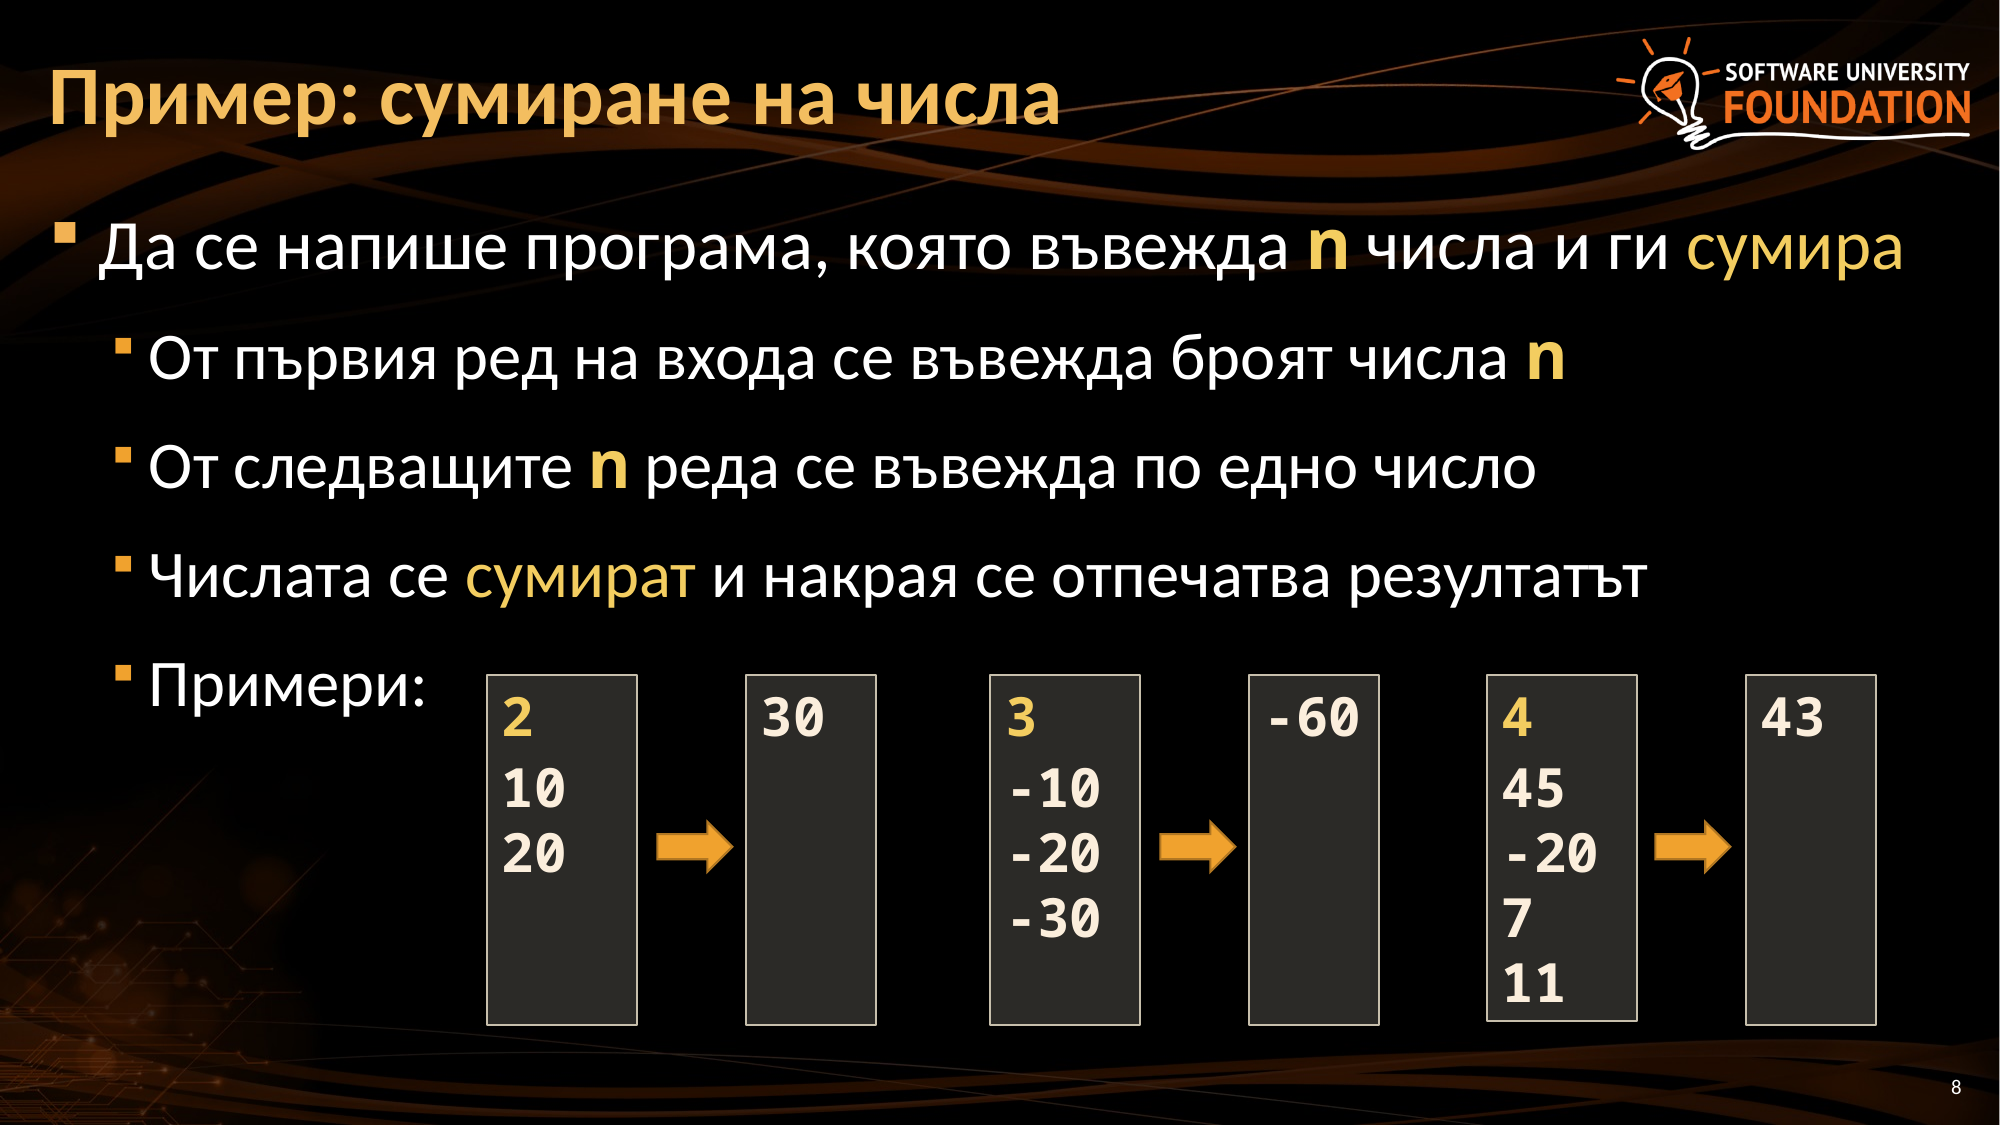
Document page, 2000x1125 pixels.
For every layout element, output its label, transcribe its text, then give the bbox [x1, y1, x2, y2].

text_box [656, 819, 734, 875]
list Да се напише програма, която въвежда n числа и ги сумира От първия ред на входа се въвежда броят числа n От следващите n реда се въвежда по едно число Числата се сумират и накрая се отпечатва резултатът Примери: [31, 188, 1968, 1103]
text_box 43 [1746, 675, 1877, 1025]
title Пример: сумиране на числа [30, 6, 1602, 189]
text_box 2 10 20 [487, 675, 638, 1025]
text_box 4 45 -20 7 11 [1487, 675, 1638, 1021]
text_box [1654, 819, 1732, 875]
text_box 3 -10 -20 -30 [990, 675, 1141, 1025]
text_box 30 [746, 675, 876, 1025]
text_box [1159, 819, 1237, 875]
picture [0, 0, 2000, 1125]
text_box -60 [1249, 675, 1380, 1025]
